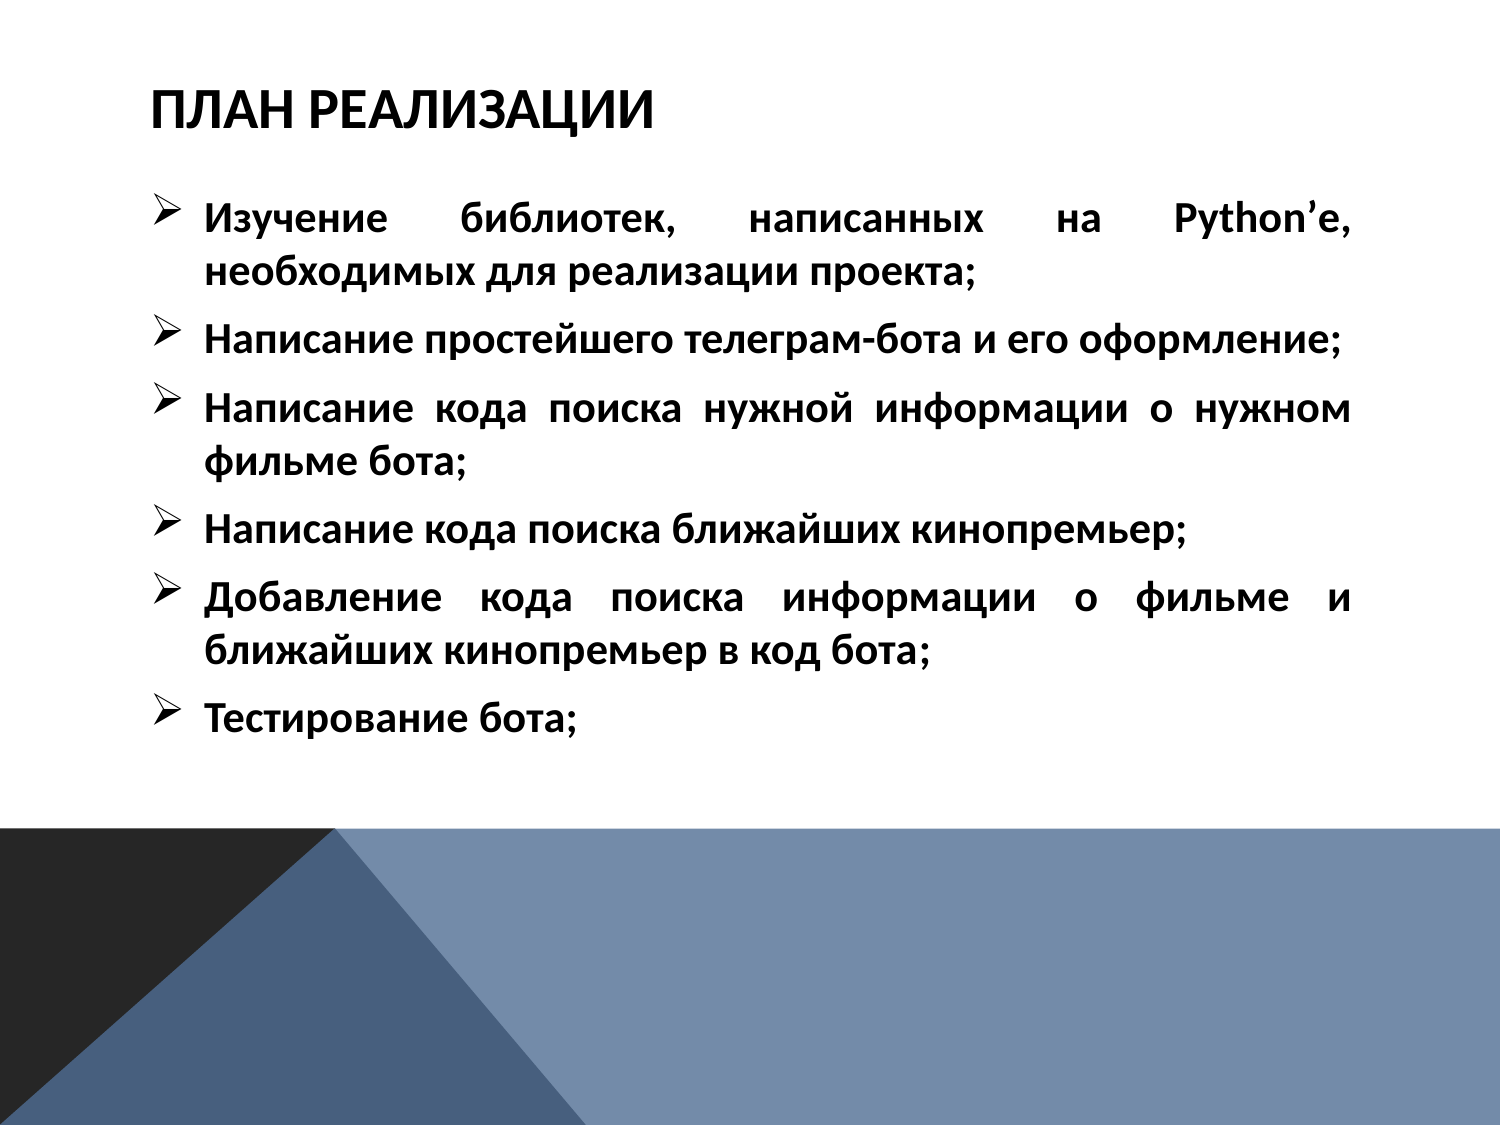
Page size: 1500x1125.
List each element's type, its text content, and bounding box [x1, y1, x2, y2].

title План реализации [135, 60, 1369, 150]
list Изучение библиотек, написанных на Python’е, необходимых для реализации проекта; Написание простейшего телеграм-бота и его оформление; Написание кода поиска нужной информации о нужном фильме бота; Написание кода поиска ближайших кинопремьер; Добавление кода поиска информации о фильме и ближайших кинопремьер в код бота; Тестирование бота; [135, 180, 1369, 768]
